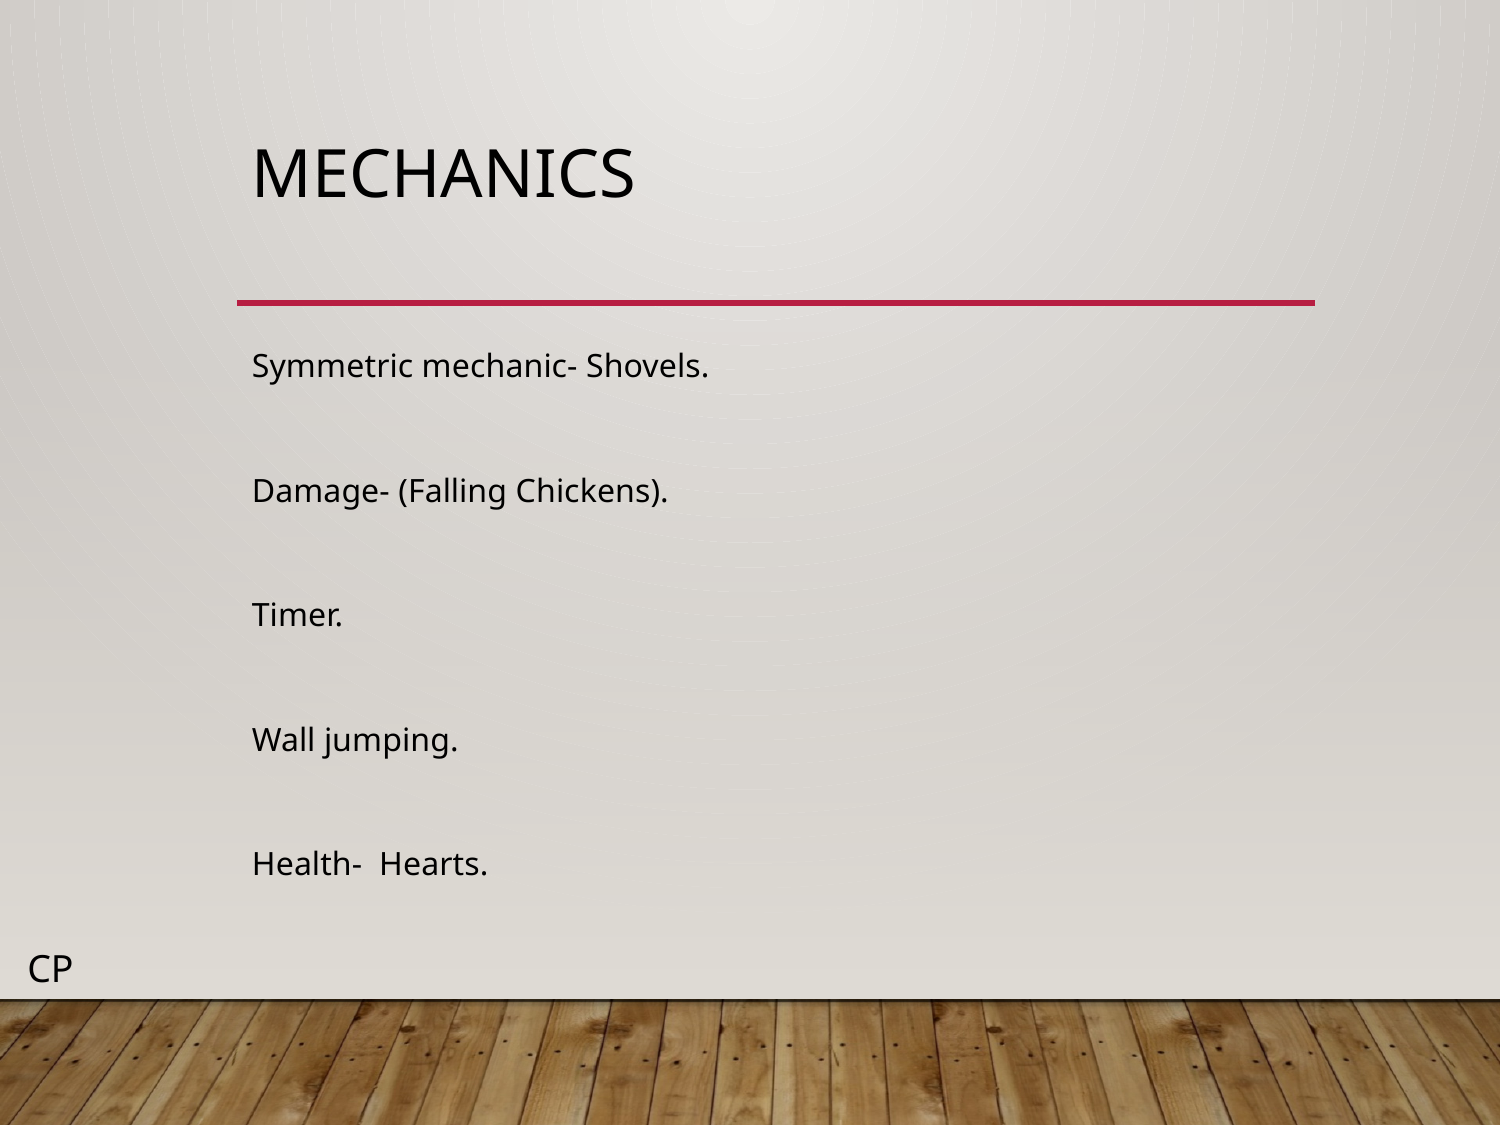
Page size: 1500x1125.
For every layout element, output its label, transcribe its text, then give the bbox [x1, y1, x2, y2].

title Mechanics [236, 131, 1315, 305]
text_box CP [12, 937, 89, 998]
list Symmetric mechanic- Shovels. Damage- (Falling Chickens). Timer. Wall jumping. Health- Hearts. [236, 330, 1315, 897]
picture [0, 999, 1500, 1125]
